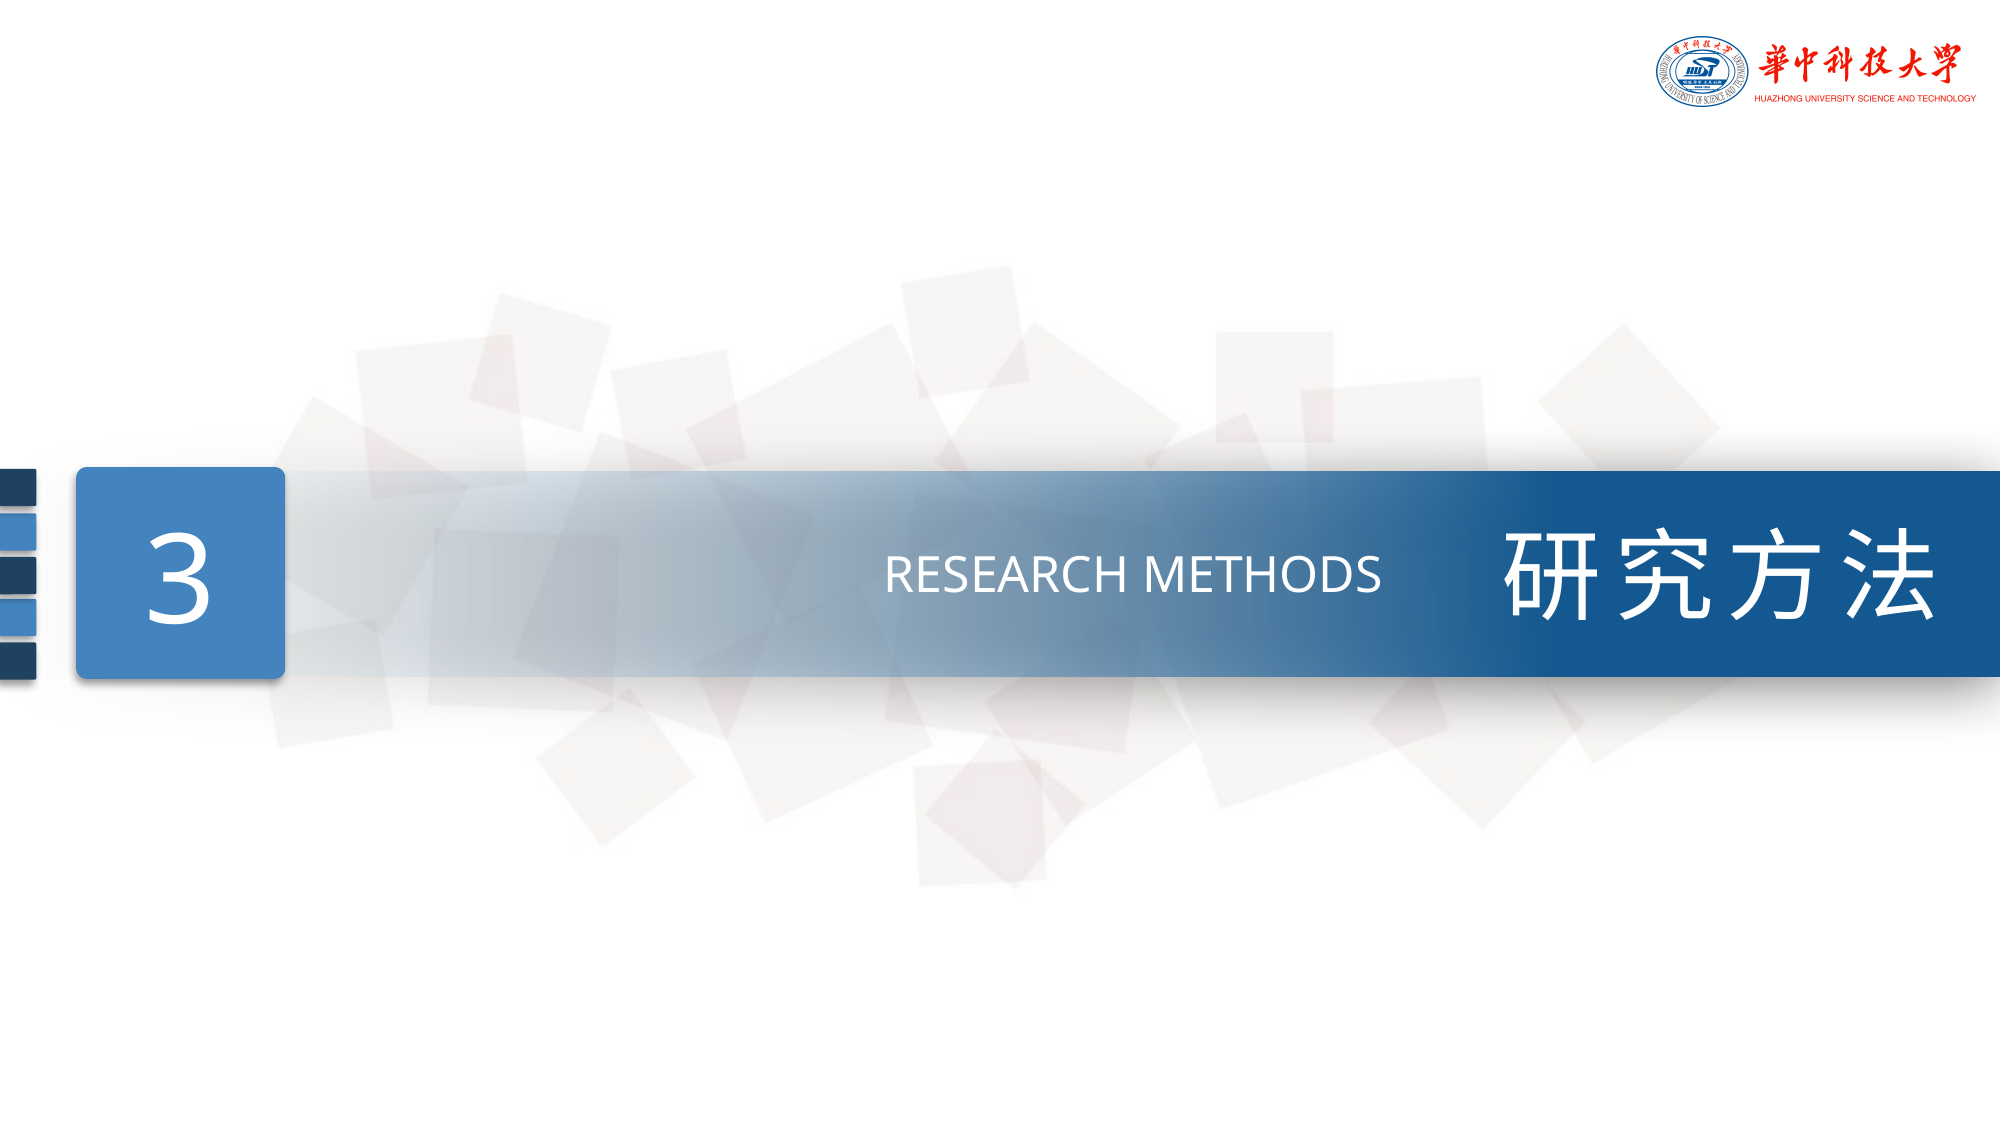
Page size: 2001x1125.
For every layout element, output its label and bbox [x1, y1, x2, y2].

picture [0, 0, 2001, 1125]
text_box [0, 467, 2000, 680]
